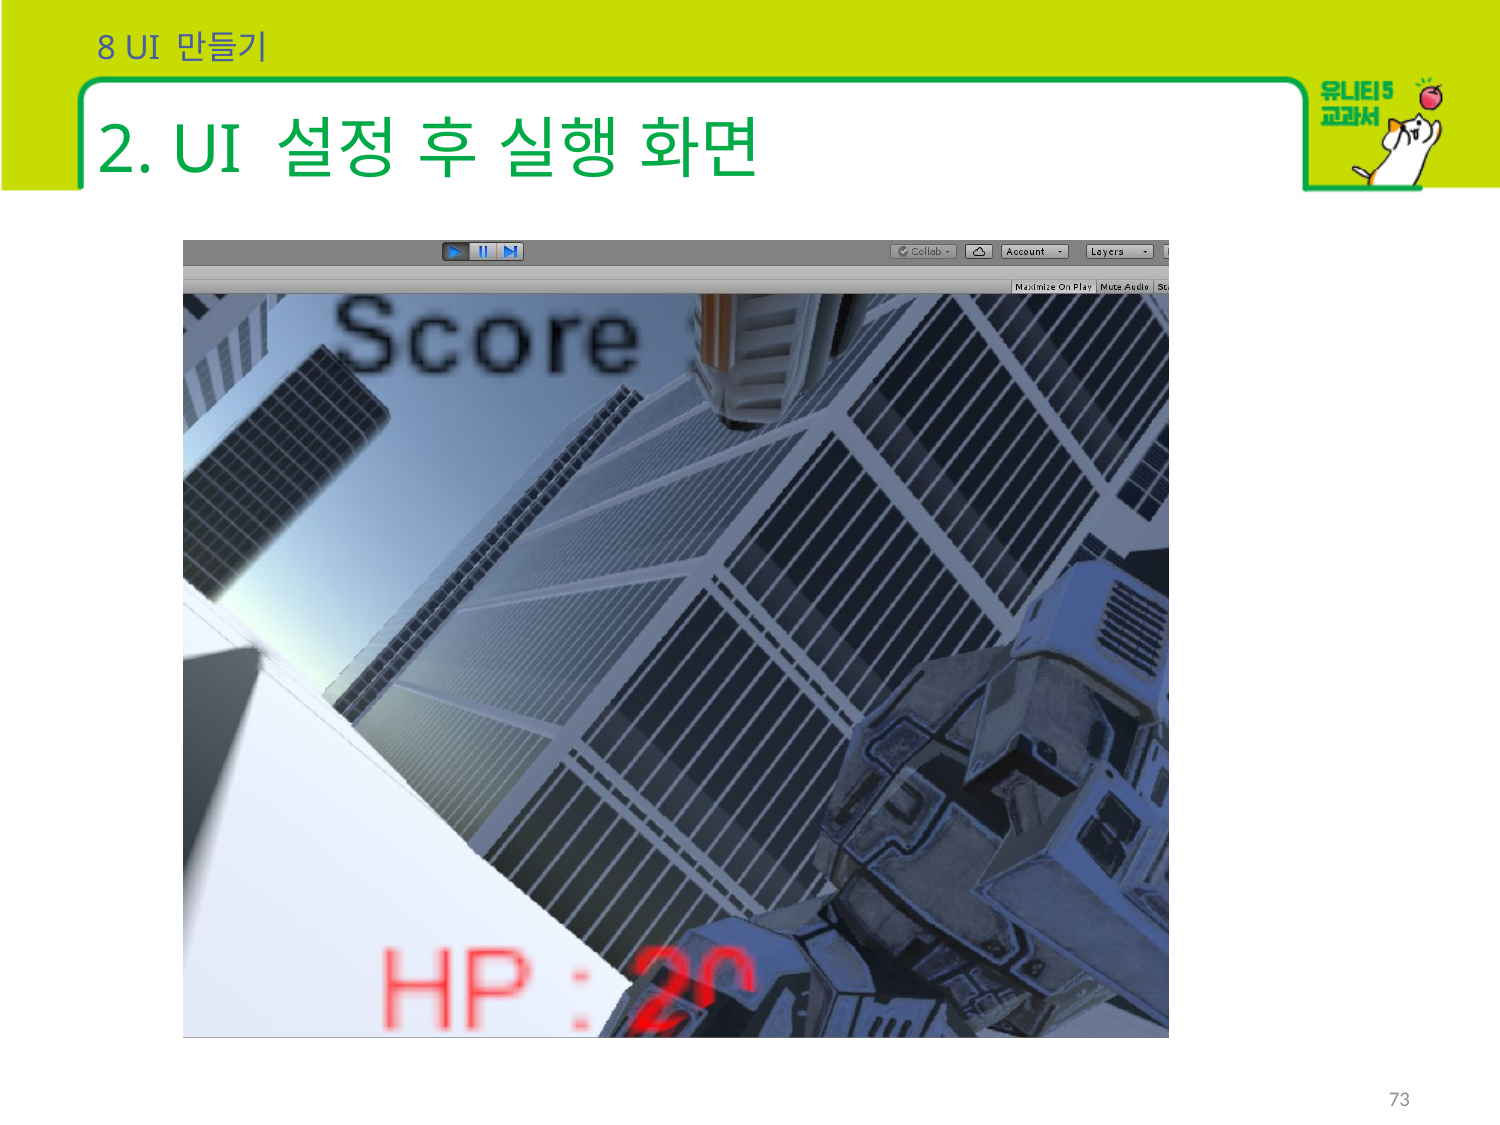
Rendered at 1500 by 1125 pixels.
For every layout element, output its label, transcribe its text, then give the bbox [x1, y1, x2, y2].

picture [0, 0, 1500, 1125]
list 8 UI 만들기 [81, 14, 722, 62]
slide_number 73 [1074, 1074, 1425, 1123]
title 2. UI 설정 후 실행 화면 [82, 61, 1413, 193]
